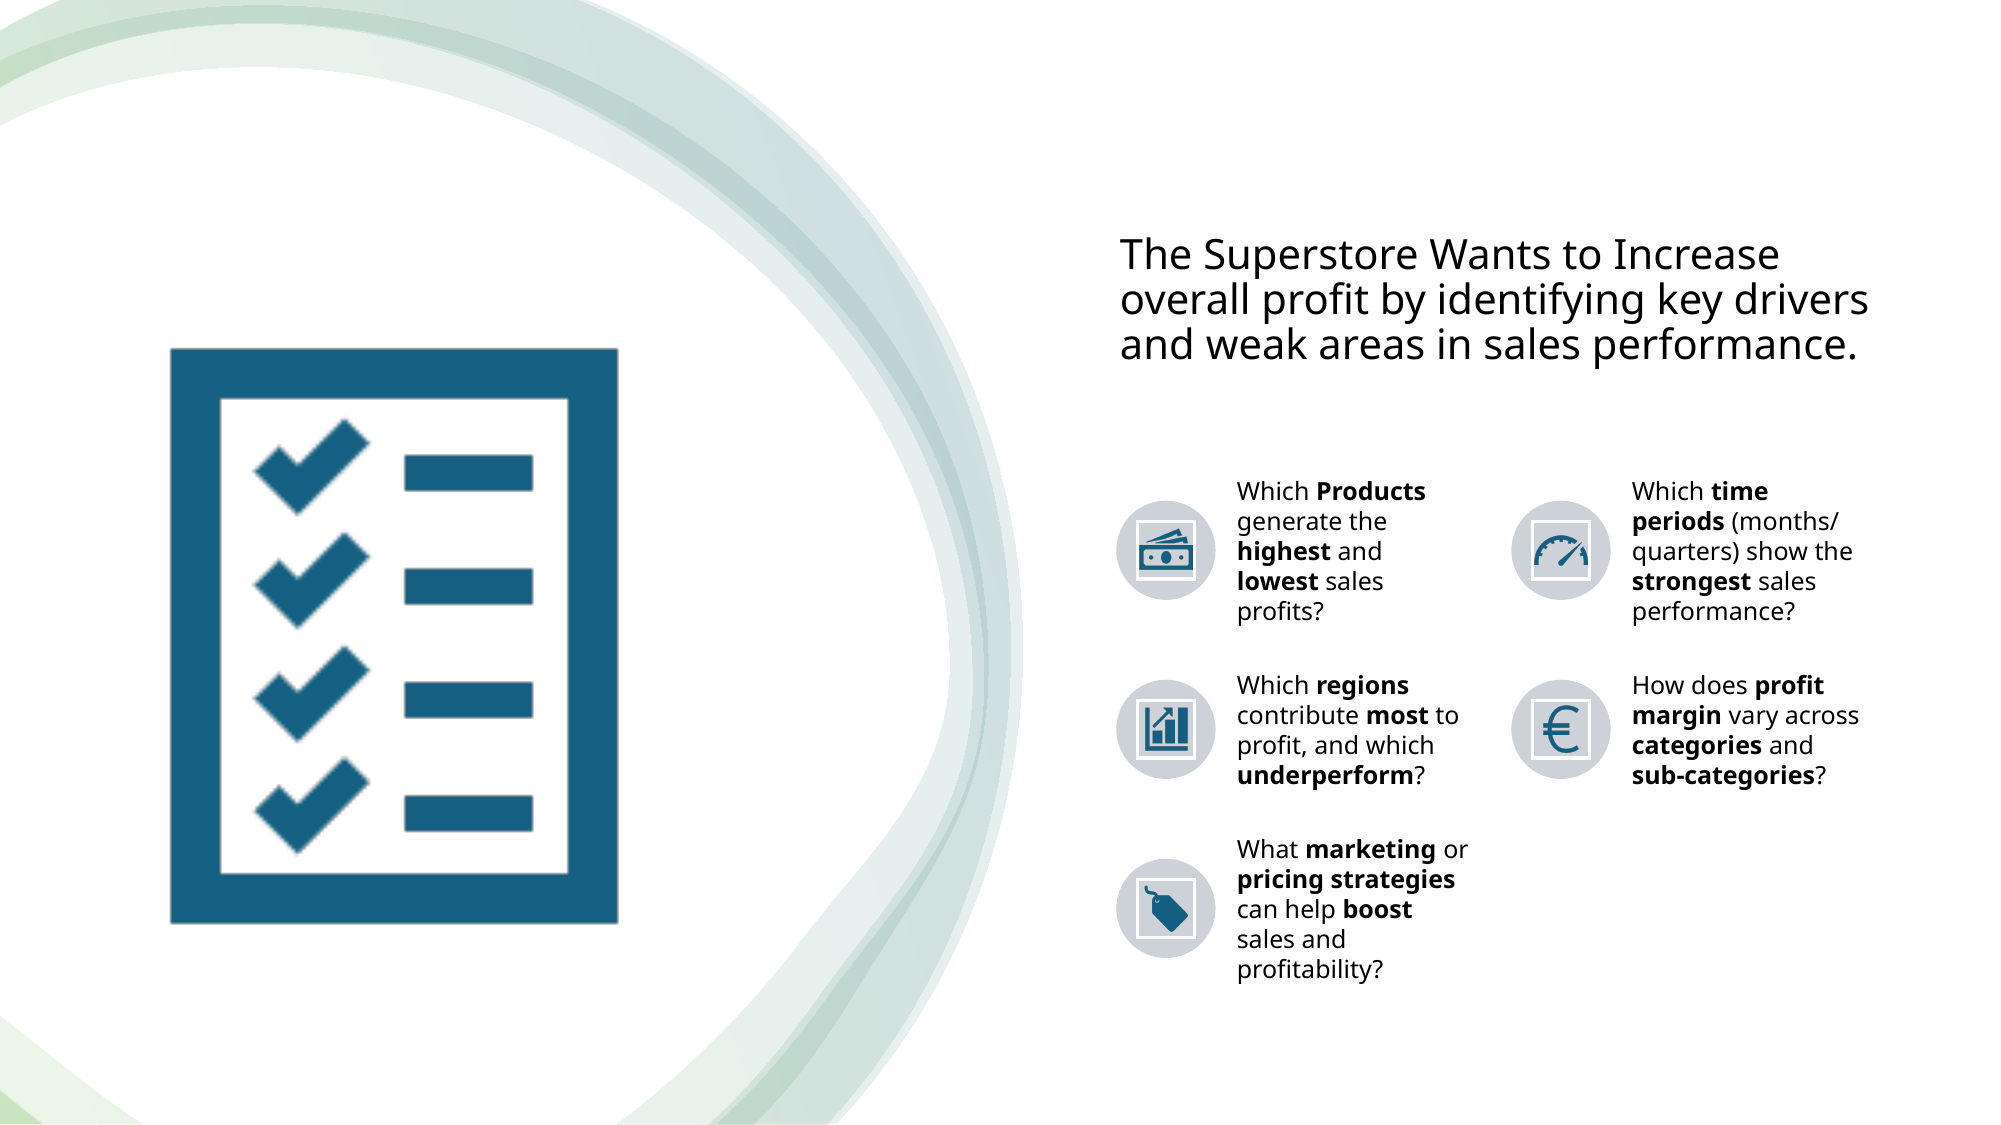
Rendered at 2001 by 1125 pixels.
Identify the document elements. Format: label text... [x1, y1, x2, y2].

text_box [0, 0, 1024, 1125]
text_box [1024, 0, 2000, 1125]
text_box The Superstore Wants to Increase overall profit by identifying key drivers and weak areas in sales performance. [1105, 225, 1894, 494]
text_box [987, 494, 1995, 965]
